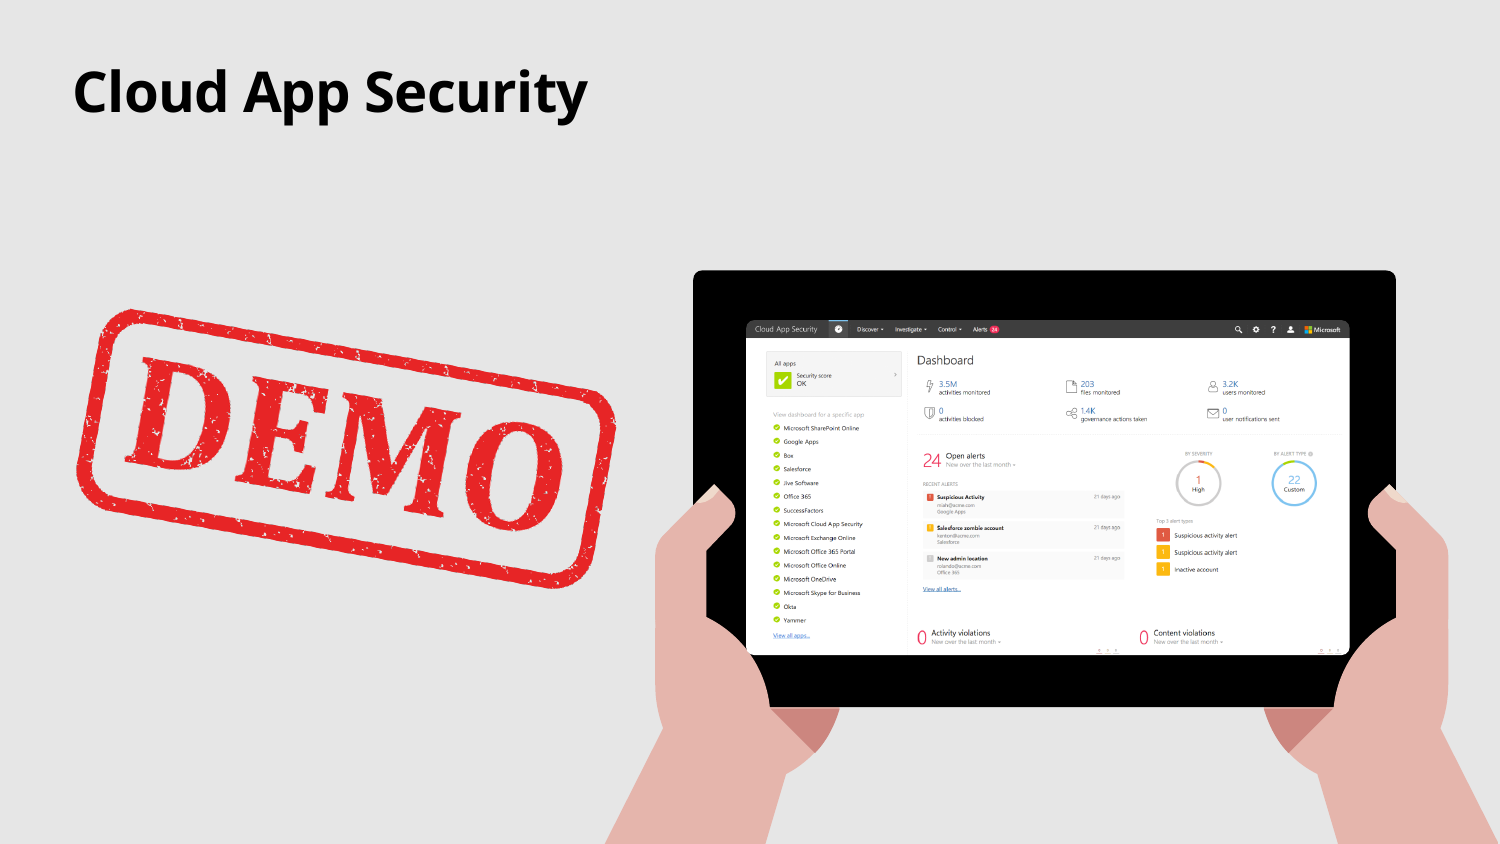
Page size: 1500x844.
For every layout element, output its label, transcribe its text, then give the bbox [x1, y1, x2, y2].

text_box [602, 268, 1499, 844]
title Cloud App Security [72, 56, 1428, 125]
picture [0, 303, 697, 597]
